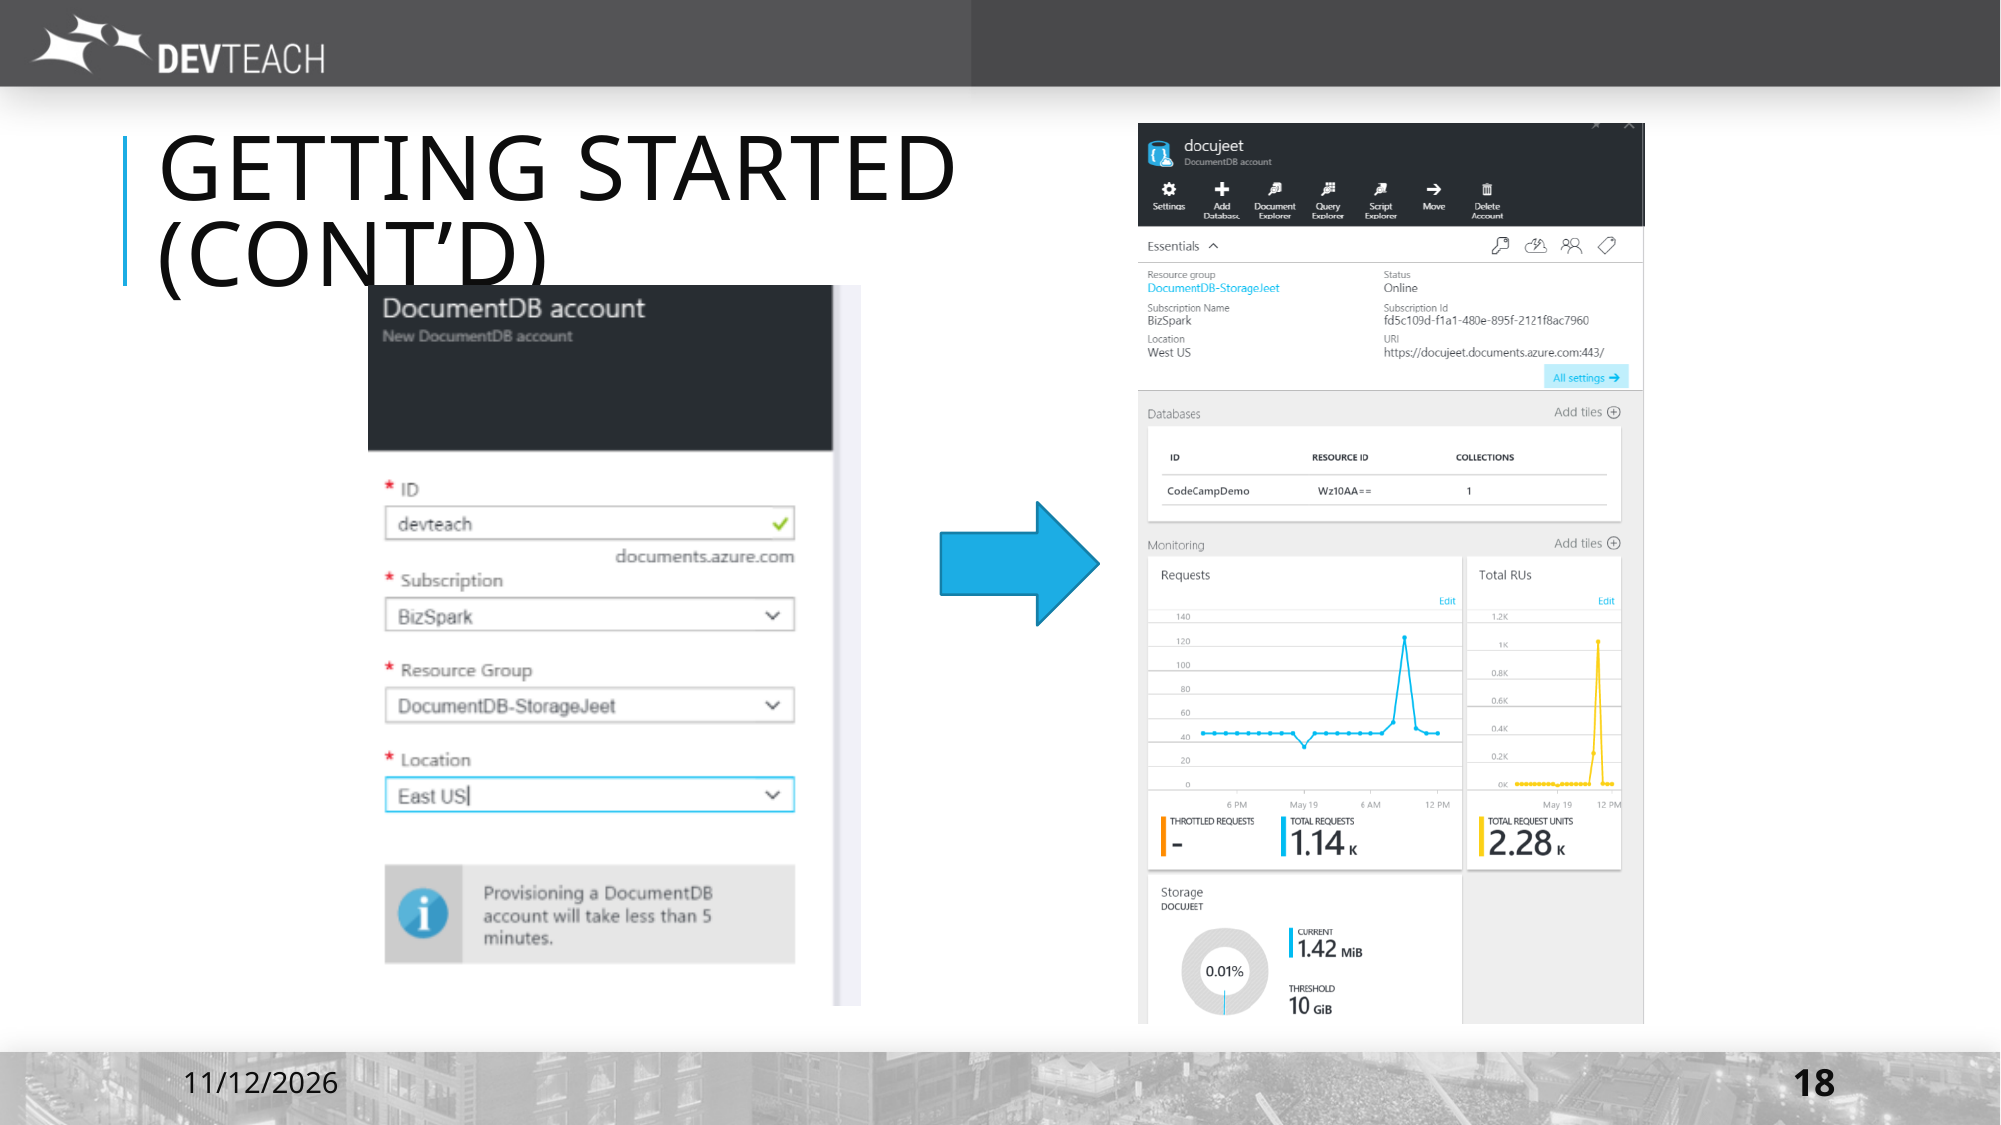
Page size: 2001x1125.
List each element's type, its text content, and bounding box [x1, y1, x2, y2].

title Getting Started (CONT’D) [142, 123, 1059, 313]
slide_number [168, 1061, 522, 1107]
picture [0, 0, 2001, 1125]
text_box [939, 501, 1100, 627]
slide_number 18 [1777, 1061, 1938, 1107]
